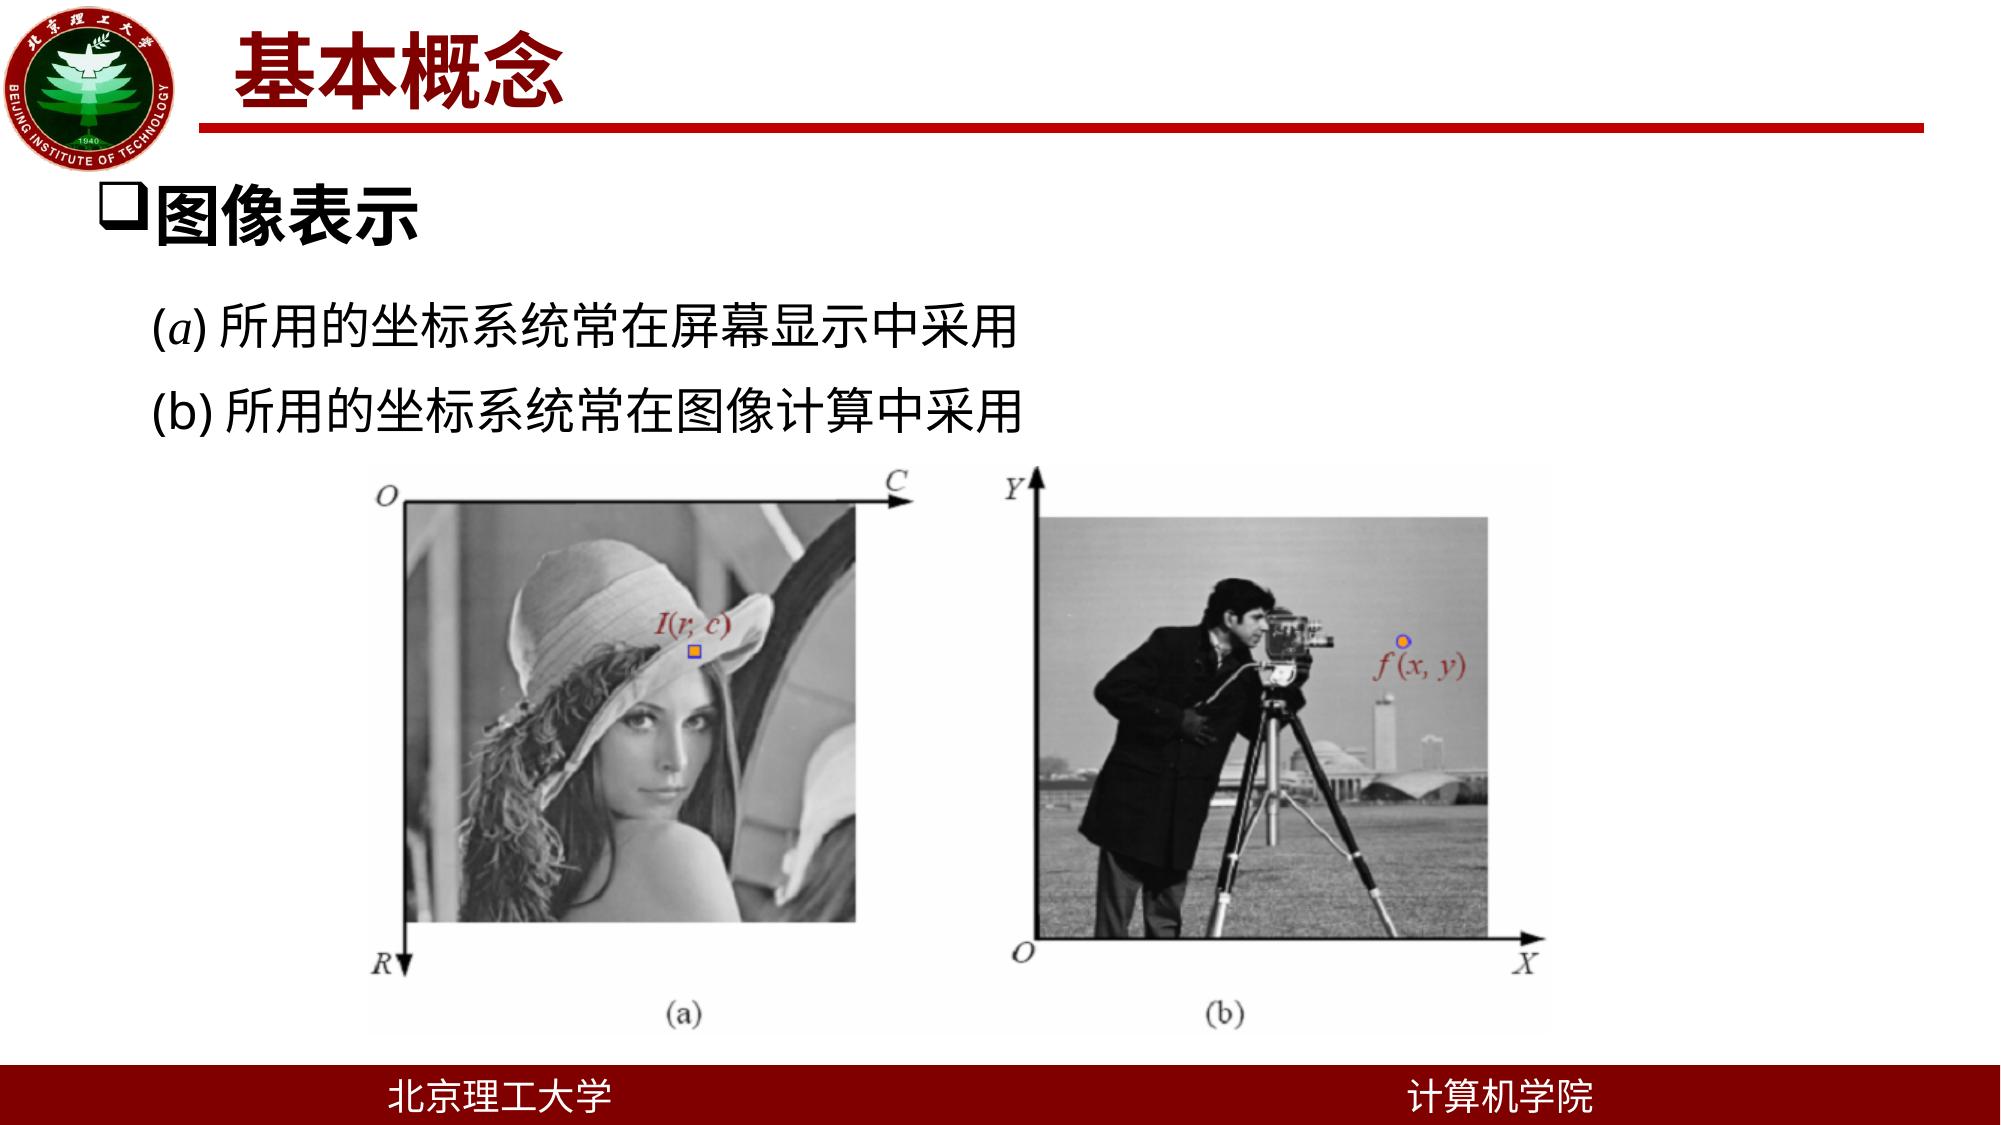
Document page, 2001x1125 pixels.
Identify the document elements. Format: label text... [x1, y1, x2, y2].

picture [365, 466, 1551, 1035]
picture [0, 0, 178, 178]
text_box 基本概念 [218, 11, 1551, 127]
text_box 图像表示 [79, 175, 581, 287]
text_box (a)所用的坐标系统常在屏幕显示中采用 (b)所用的坐标系统常在图像计算中采用 [63, 287, 1492, 448]
